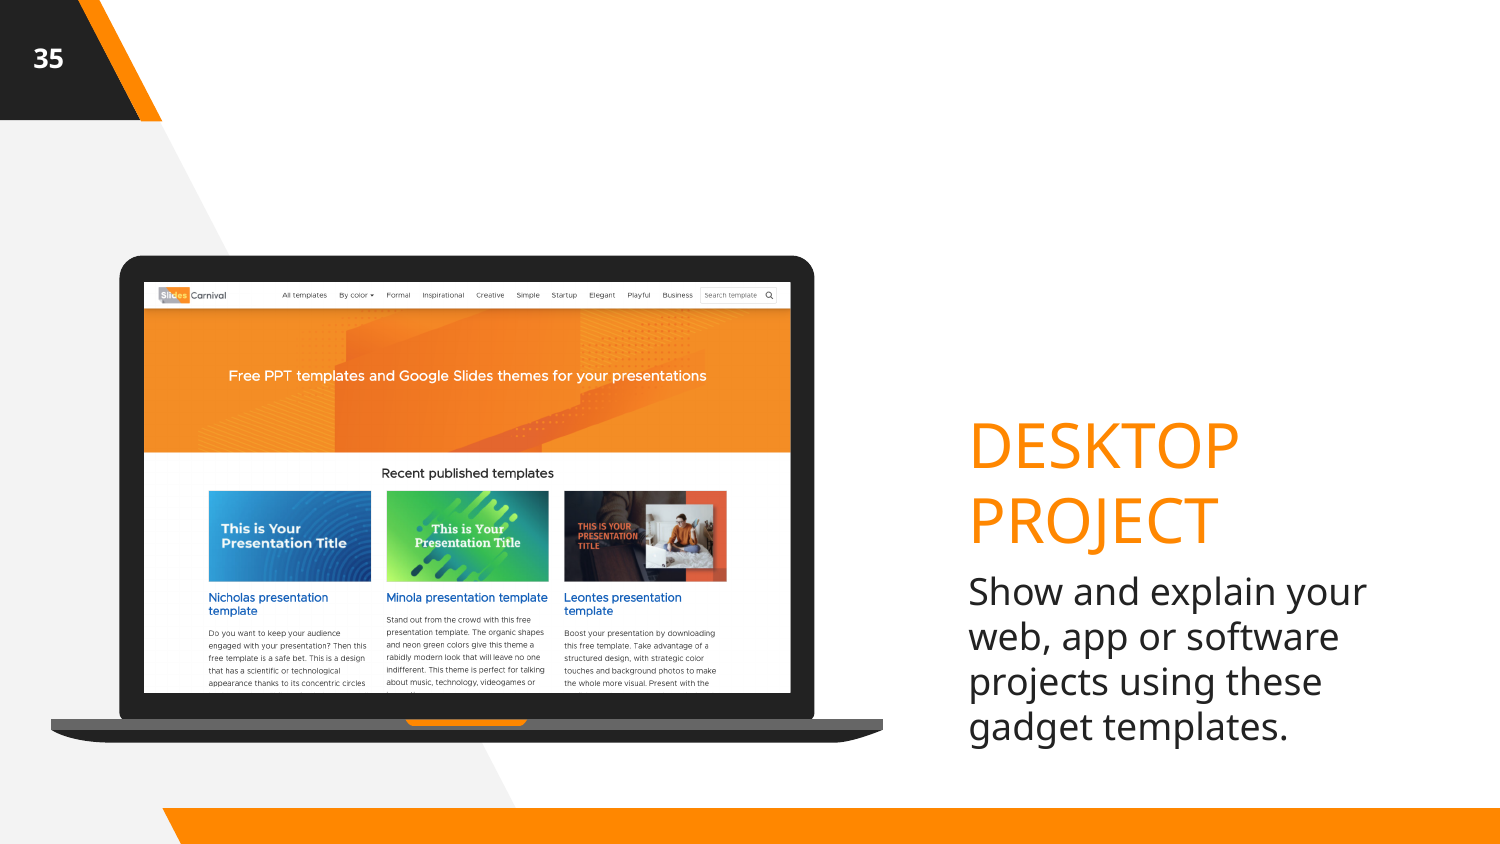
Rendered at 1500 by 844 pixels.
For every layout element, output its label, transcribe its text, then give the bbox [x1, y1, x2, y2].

slide_number 35 [0, 0, 98, 121]
list DESKTOP PROJECT Show and explain your web, app or software projects using these gadget templates. [953, 87, 1411, 764]
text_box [51, 255, 883, 743]
picture [143, 282, 791, 694]
